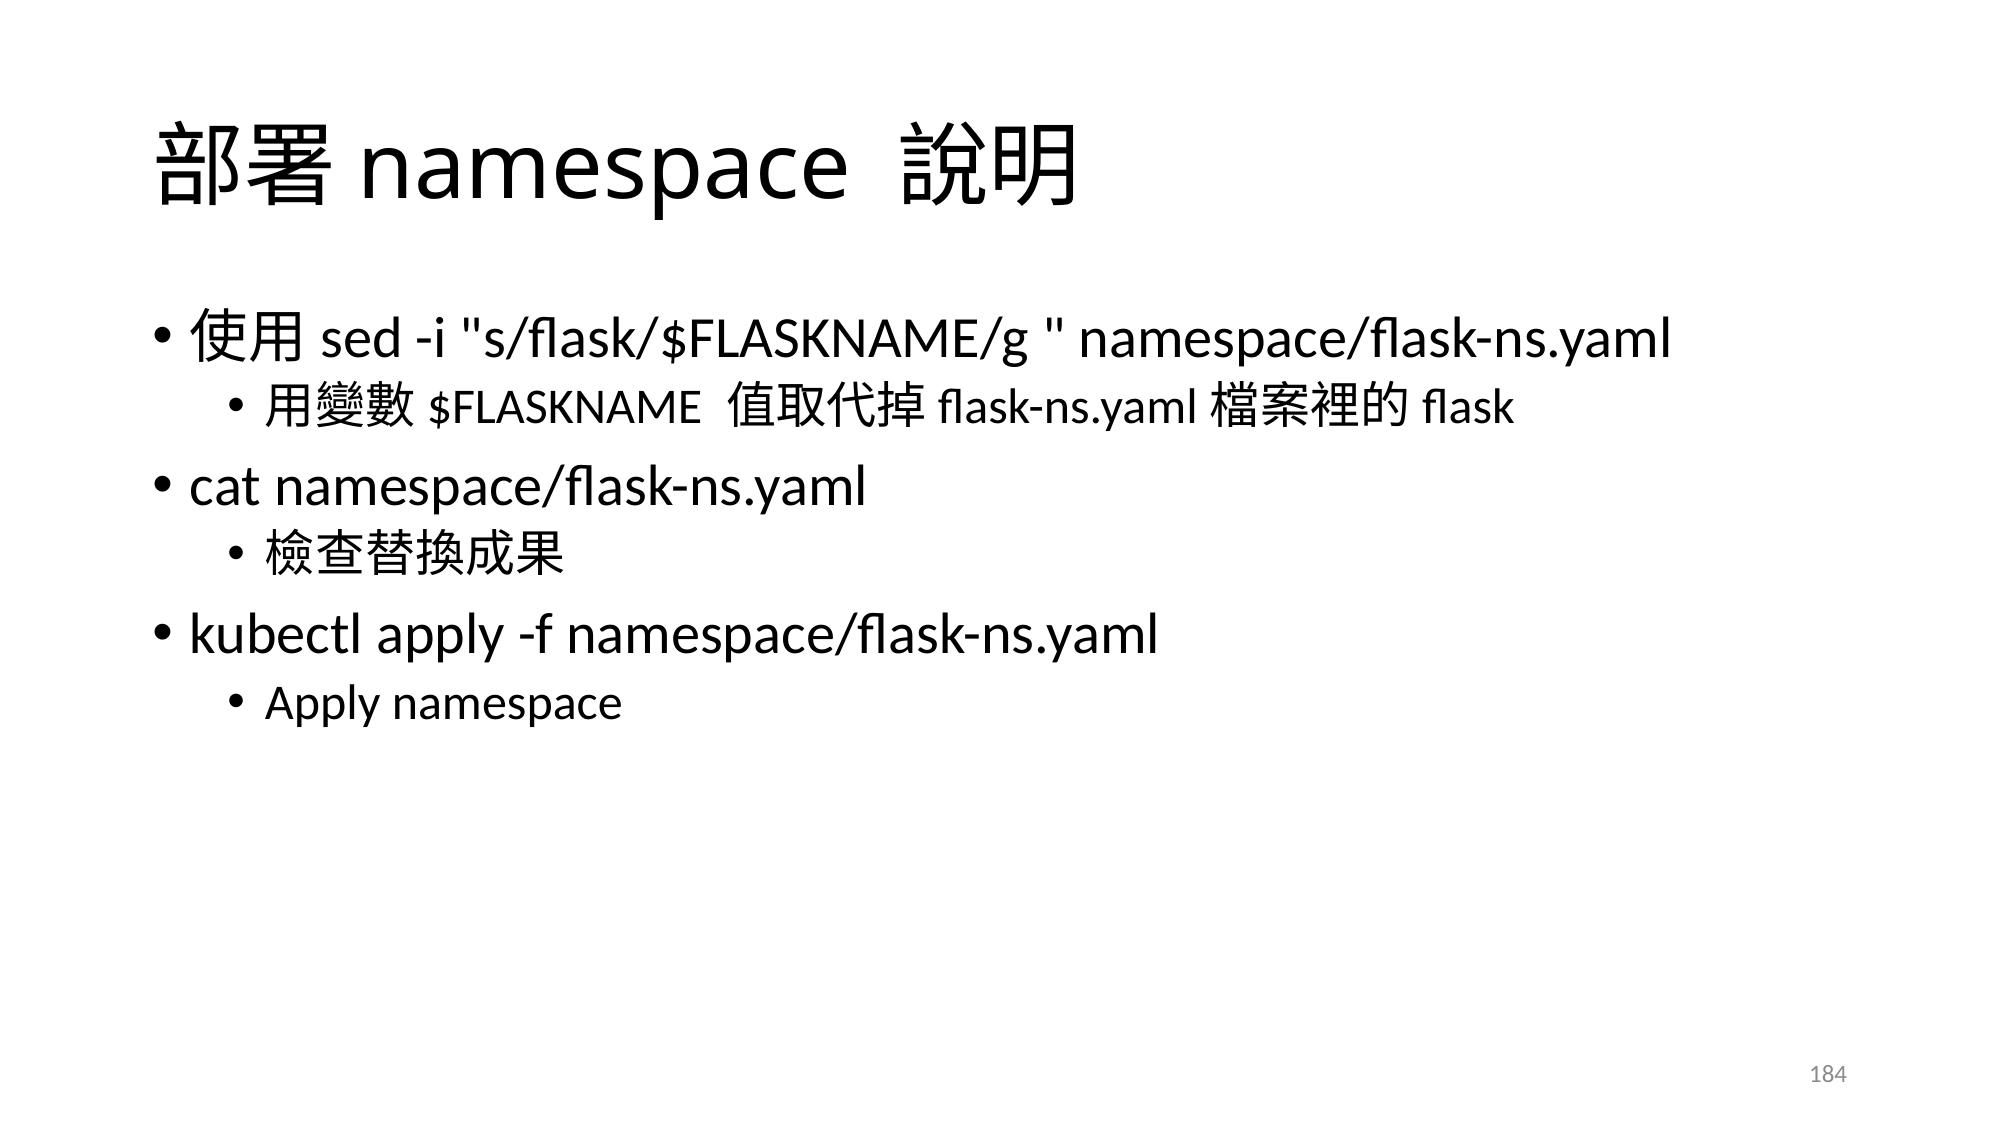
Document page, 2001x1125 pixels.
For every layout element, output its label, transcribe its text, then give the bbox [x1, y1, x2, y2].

title 部署namespace 說明 [137, 59, 1863, 278]
list 使用sed -i "s/flask/$FLASKNAME/g " namespace/flask-ns.yaml 用變數$FLASKNAME 值取代掉flask-ns.yaml檔案裡的flask cat namespace/flask-ns.yaml 檢查替換成果 kubectl apply -f namespace/flask-ns.yaml Apply namespace [137, 299, 1863, 1014]
slide_number 184 [1412, 1042, 1863, 1103]
